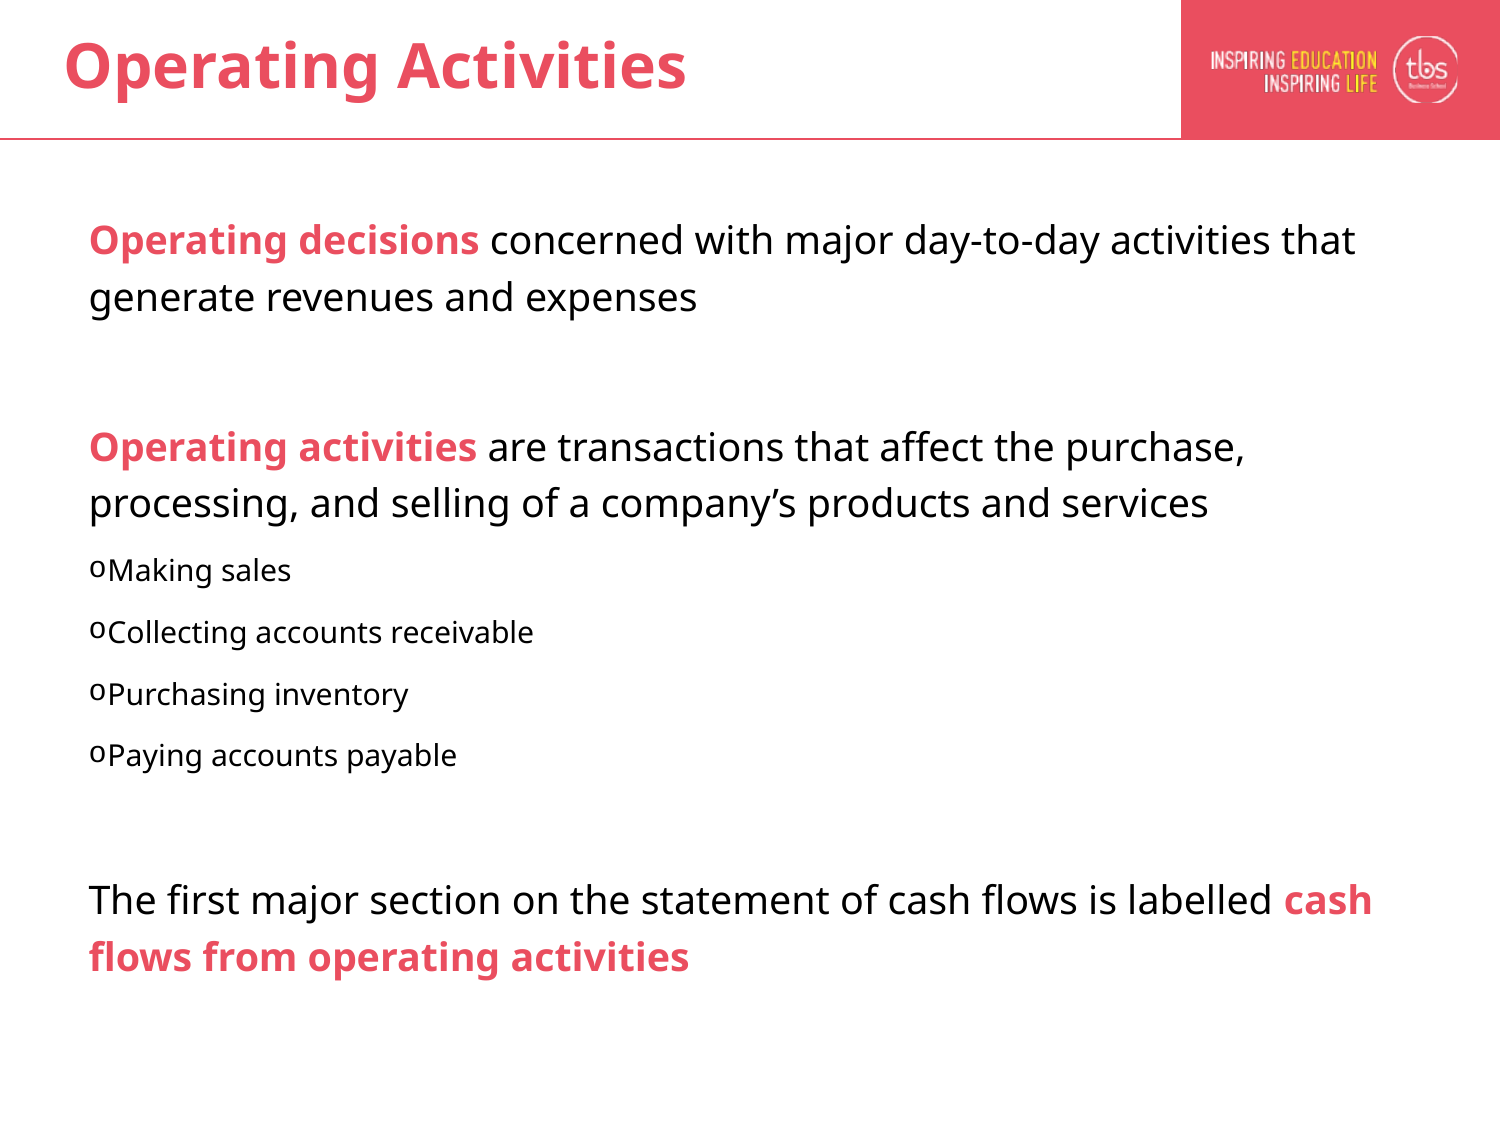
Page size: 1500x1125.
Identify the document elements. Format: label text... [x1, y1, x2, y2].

title Operating Activities [0, 25, 1157, 114]
list Operating decisions concerned with major day-to-day activities that generate revenues and expenses Operating activities are transactions that affect the purchase, processing, and selling of a company’s products and services Making sales Collecting accounts receivable Purchasing inventory Paying accounts payable The first major section on the statement of cash flows is labelled cash flows from operating activities [0, 198, 1499, 996]
